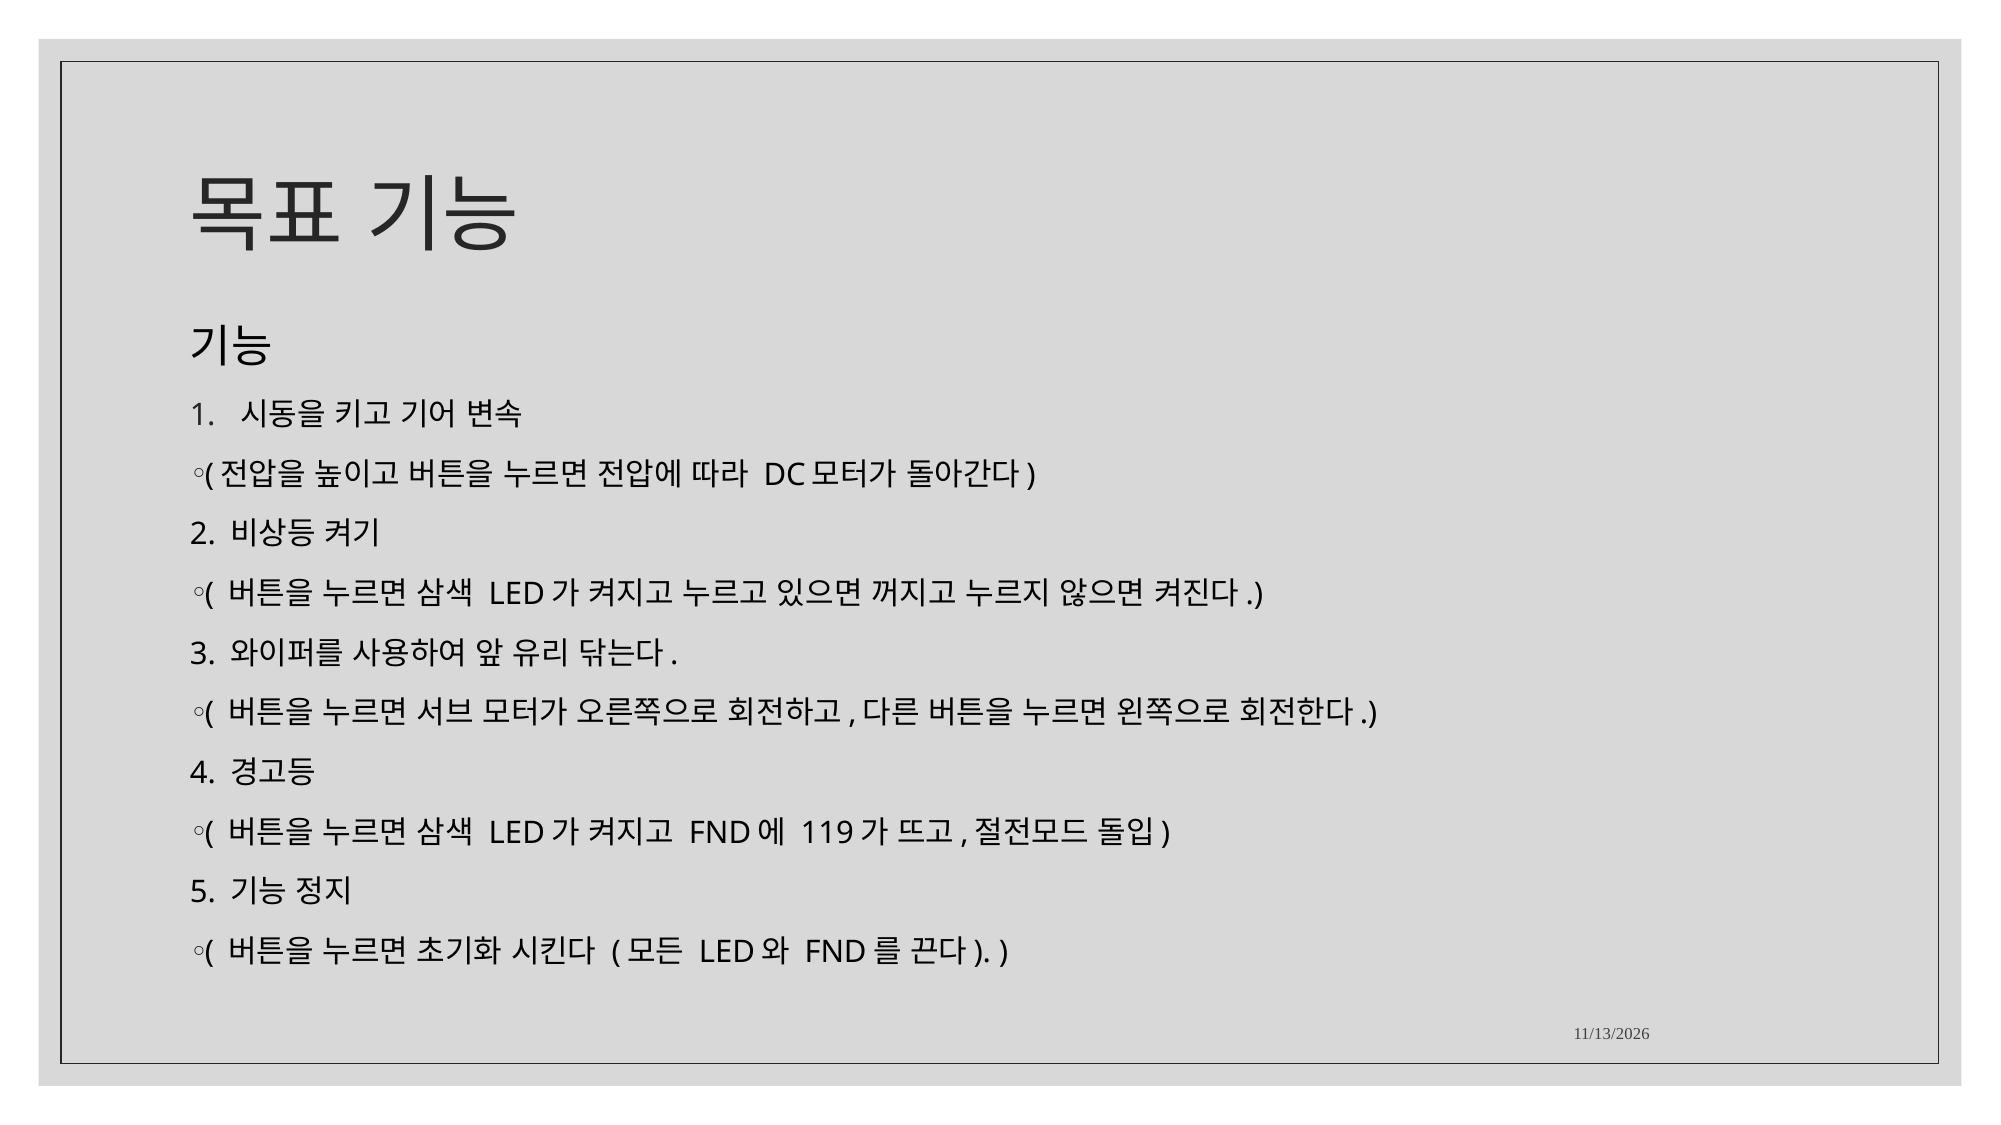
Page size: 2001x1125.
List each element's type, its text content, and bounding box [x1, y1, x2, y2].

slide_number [1190, 990, 1665, 1050]
title 목표 기능 [174, 105, 1825, 277]
list 기능 시동을 키고 기어 변속 (전압을 높이고 버튼을 누르면 전압에 따라 DC모터가 돌아간다) 2. 비상등 켜기 ( 버튼을 누르면 삼색 LED가 켜지고 누르고 있으면 꺼지고 누르지 않으면 켜진다.) 3. 와이퍼를 사용하여 앞 유리 닦는다. ( 버튼을 누르면 서브 모터가 오른쪽으로 회전하고,다른 버튼을 누르면 왼쪽으로 회전한다.) 4. 경고등 ( 버튼을 누르면 삼색 LED가 켜지고 FND에 119가 뜨고,절전모드 돌입) 5. 기능 정지 ( 버튼을 누르면 초기화 시킨다 (모든 LED와 FND를 끈다). ) [174, 277, 1825, 977]
